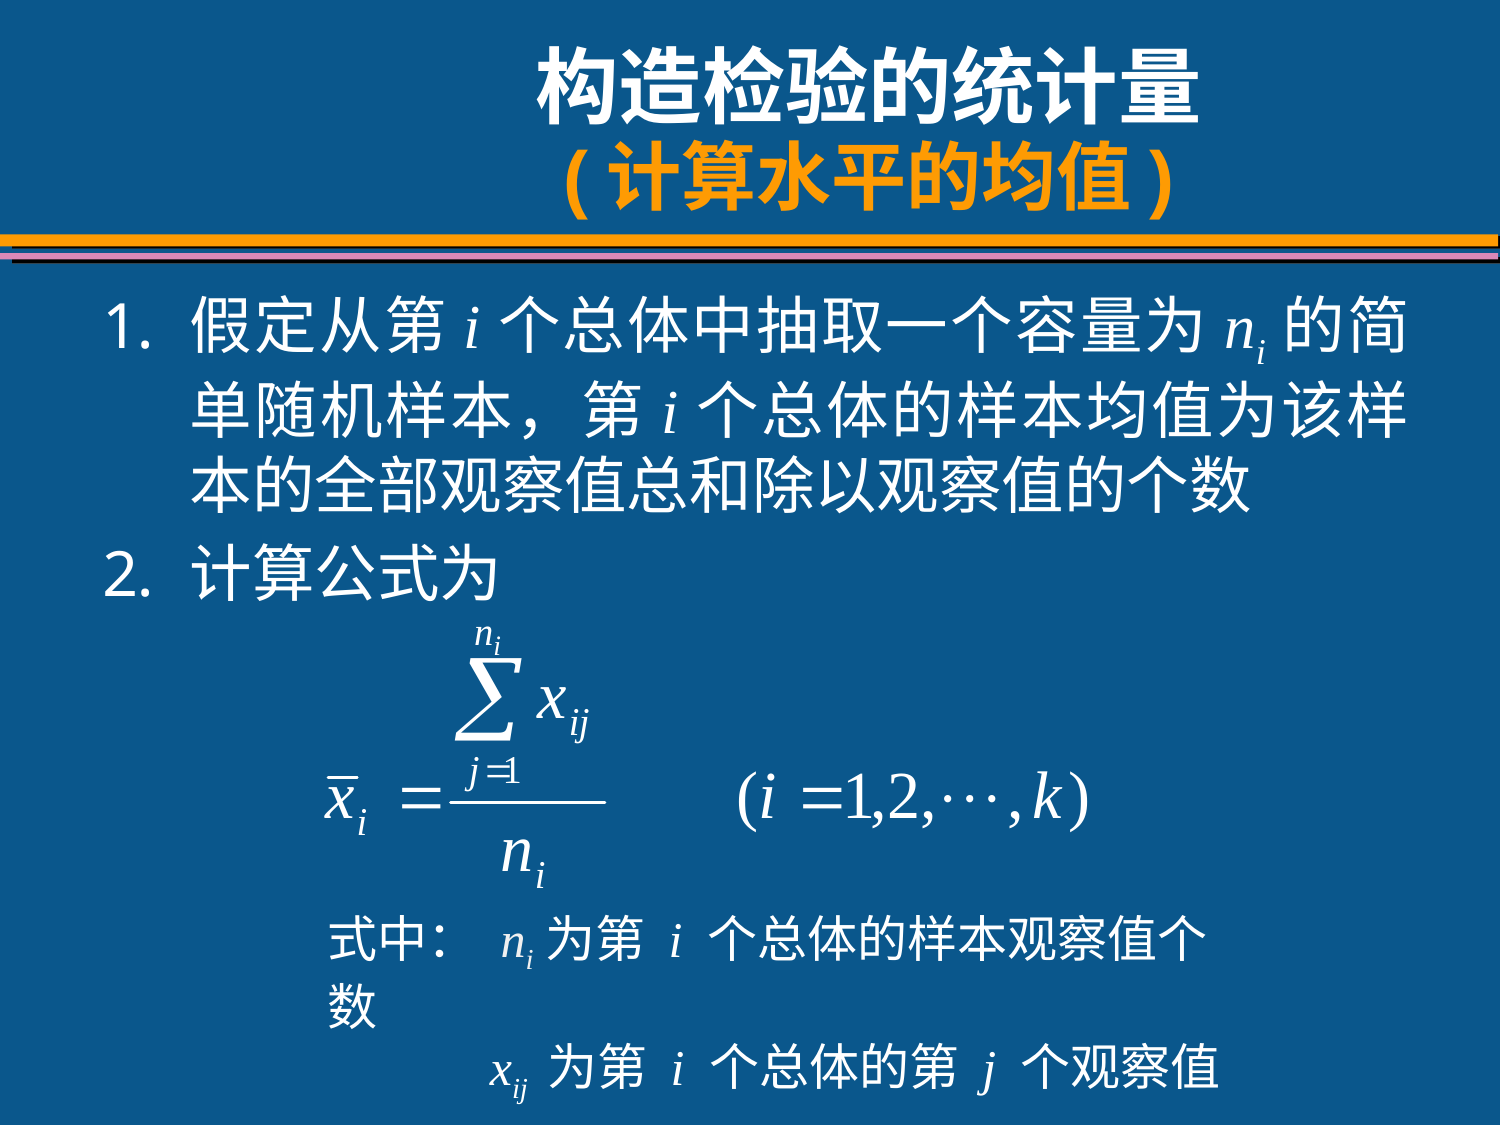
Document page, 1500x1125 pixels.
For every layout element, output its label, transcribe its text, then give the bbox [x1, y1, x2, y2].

title 构造检验的统计量 (计算水平的均值) [312, 37, 1425, 225]
list 假定从第i个总体中抽取一个容量为ni的简单随机样本，第i个总体的样本均值为该样本的全部观察值总和除以观察值的个数 计算公式为 [87, 278, 1425, 625]
text_box 式中： ni为第 i 个总体的样本观察值个数 xij 为第 i 个总体的第 j 个观察值 [312, 899, 1263, 1112]
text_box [312, 599, 1100, 900]
